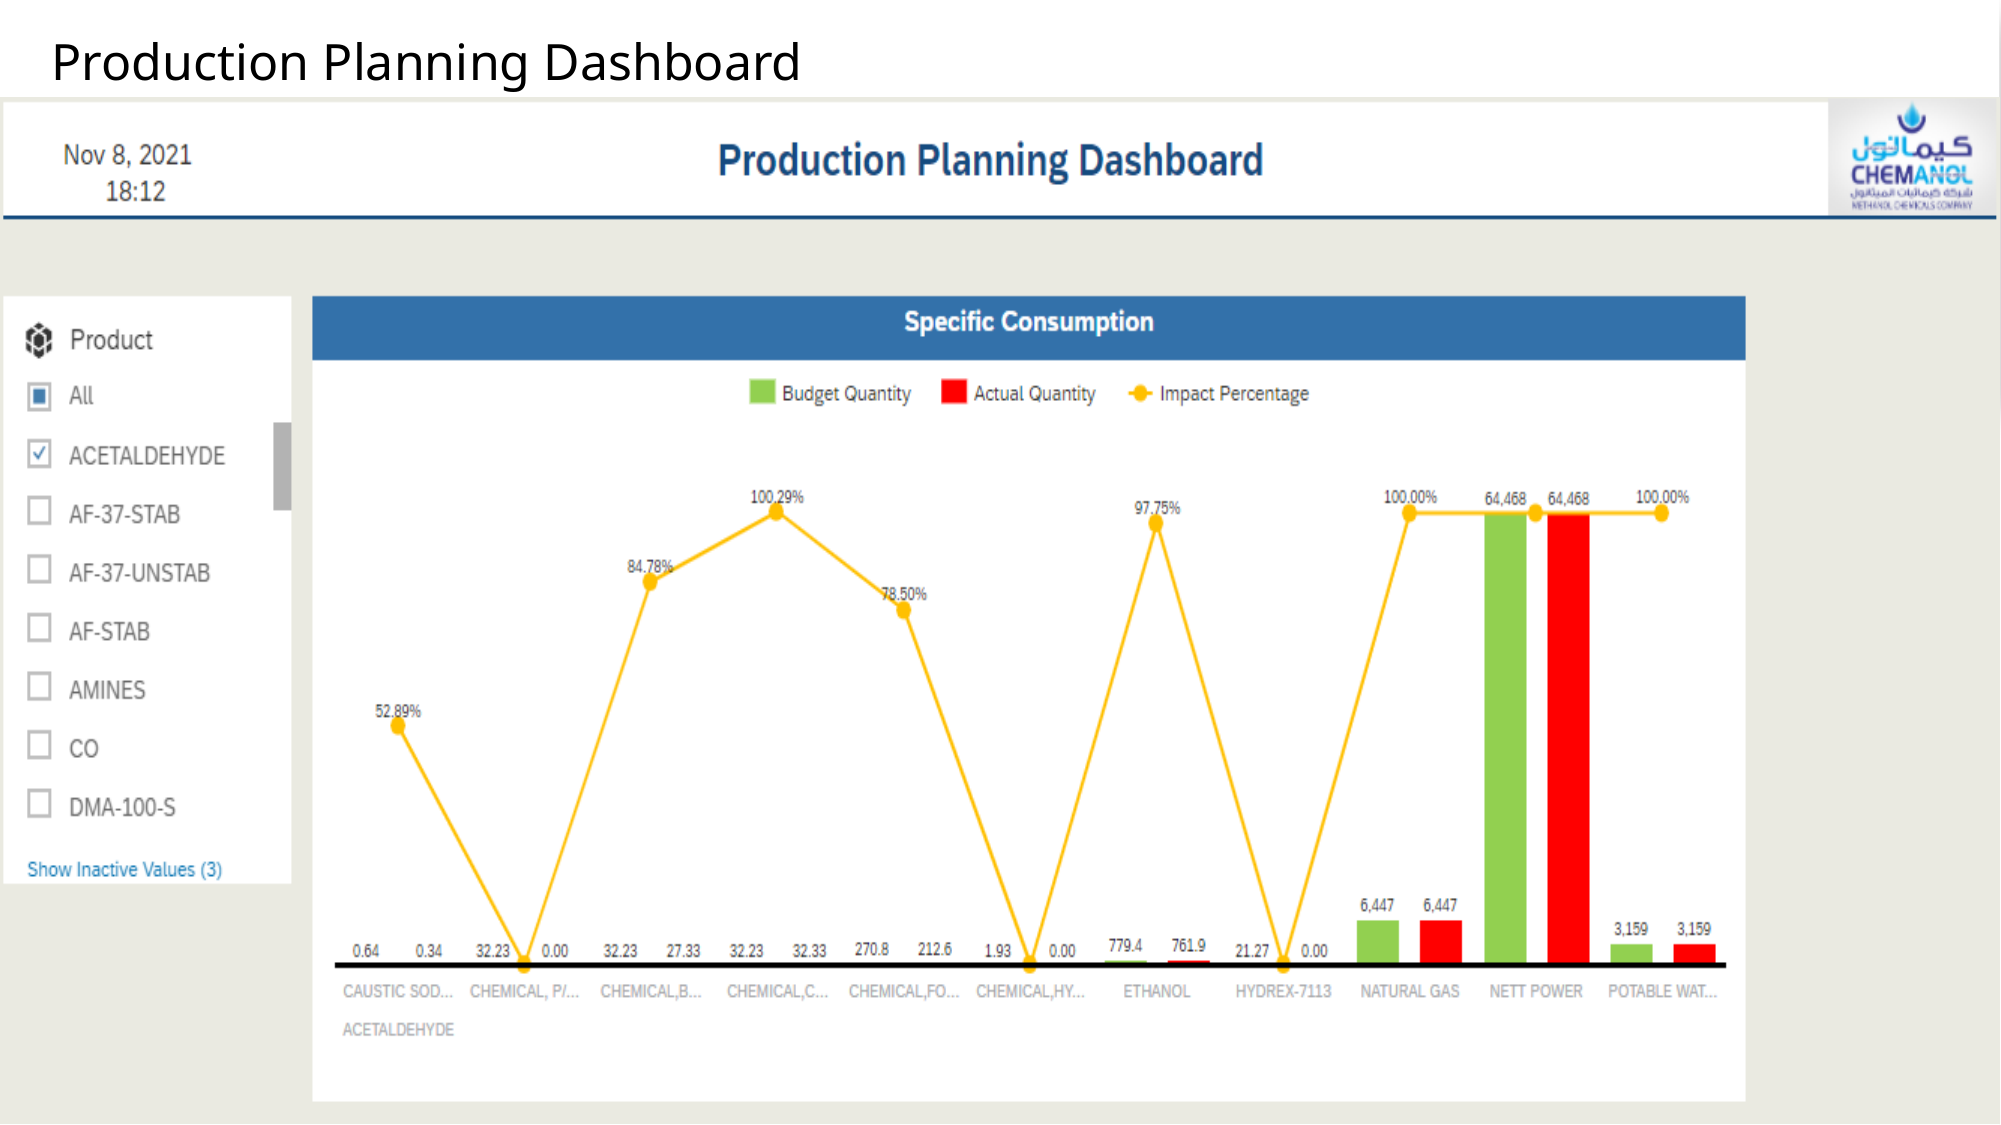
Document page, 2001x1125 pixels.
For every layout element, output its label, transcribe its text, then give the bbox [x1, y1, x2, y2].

picture [0, 97, 2000, 1125]
text_box Production Planning Dashboard [36, 22, 1780, 97]
